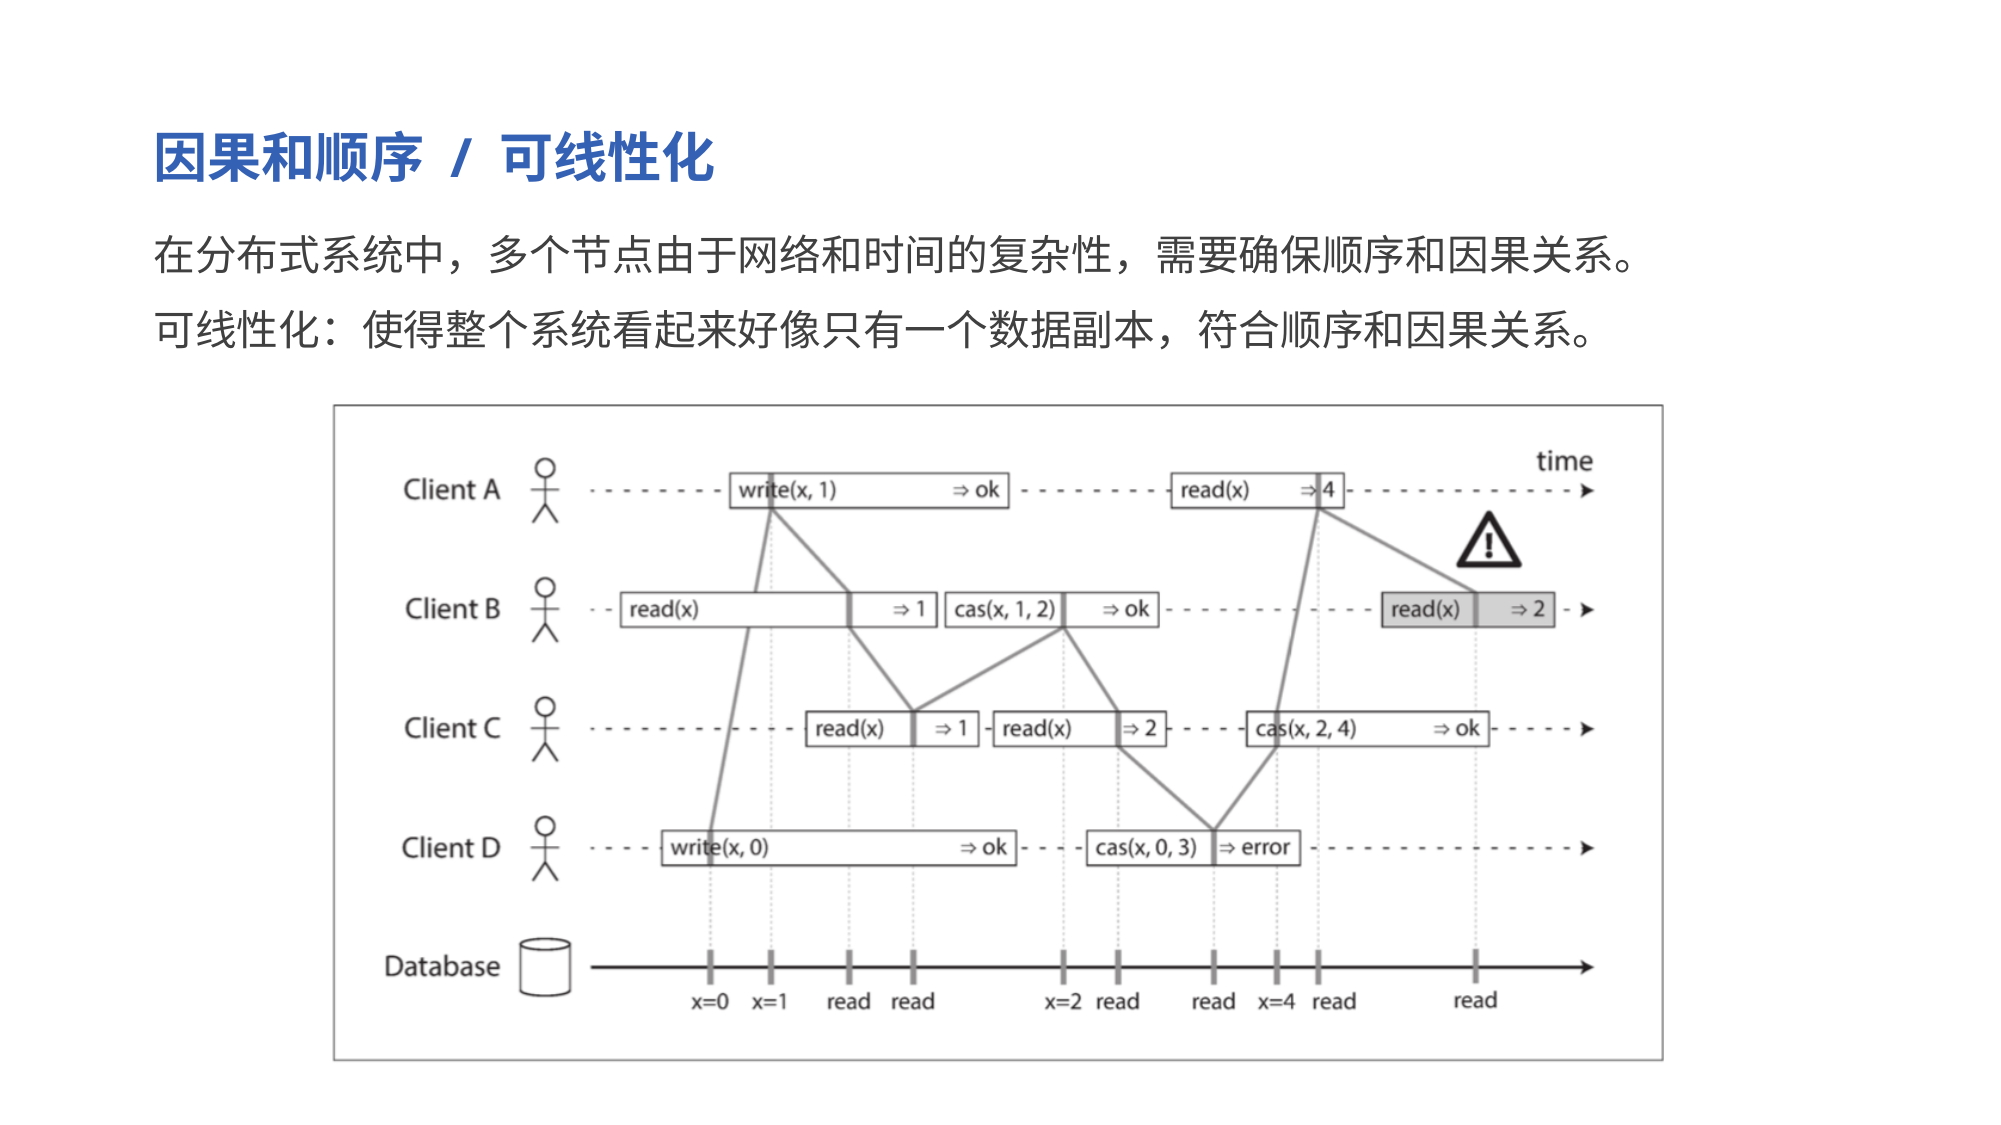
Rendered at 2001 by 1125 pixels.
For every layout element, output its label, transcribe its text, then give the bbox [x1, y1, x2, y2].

text_box 在分布式系统中，多个节点由于网络和时间的复杂性，需要确保顺序和因果关系。 可线性化：使得整个系统看起来好像只有一个数据副本，符合顺序和因果关系。 [138, 196, 1971, 361]
picture [329, 401, 1671, 1067]
text_box 因果和顺序 / 可线性化 [138, 115, 1762, 196]
